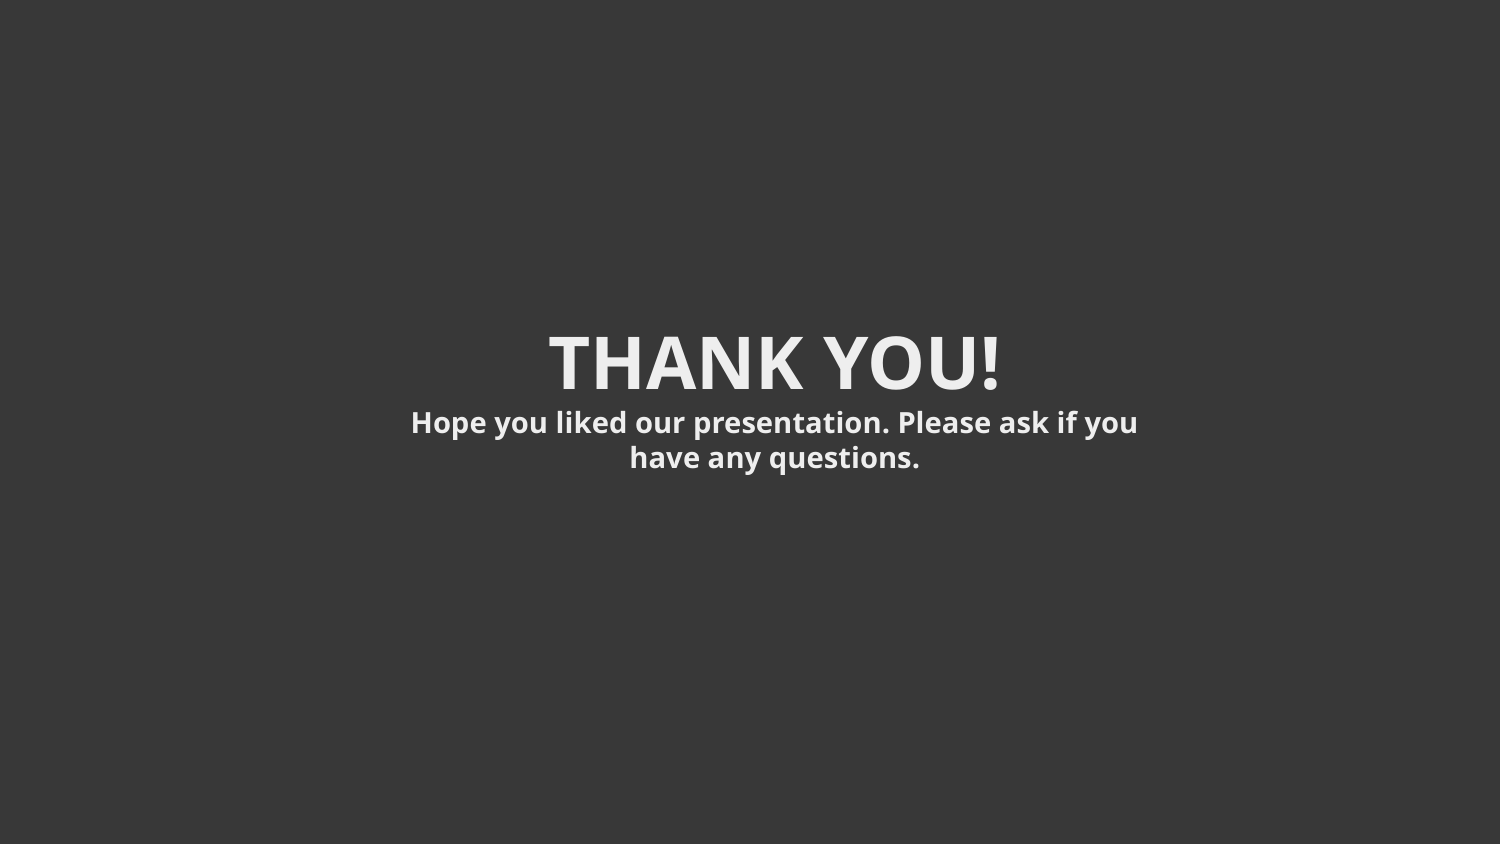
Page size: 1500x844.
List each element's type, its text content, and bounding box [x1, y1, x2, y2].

title THANK YOU! Hope you liked our presentation. Please ask if you have any questions. [358, 301, 1192, 494]
